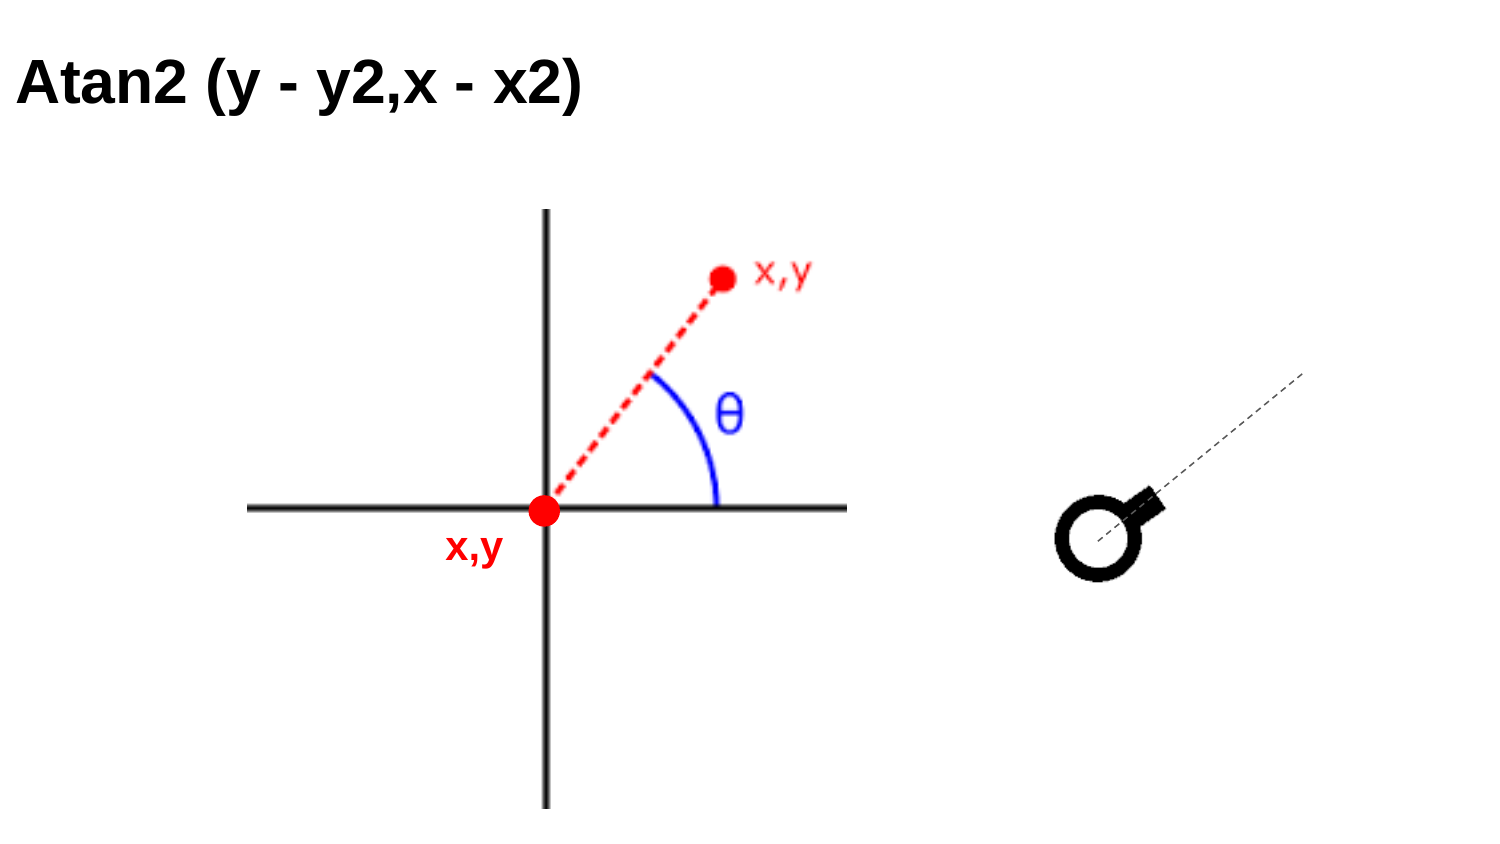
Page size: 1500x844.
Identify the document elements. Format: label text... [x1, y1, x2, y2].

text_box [1097, 371, 1305, 542]
text_box Atan2 (y - y2,x - x2) [0, 26, 1218, 164]
picture [246, 209, 1424, 810]
